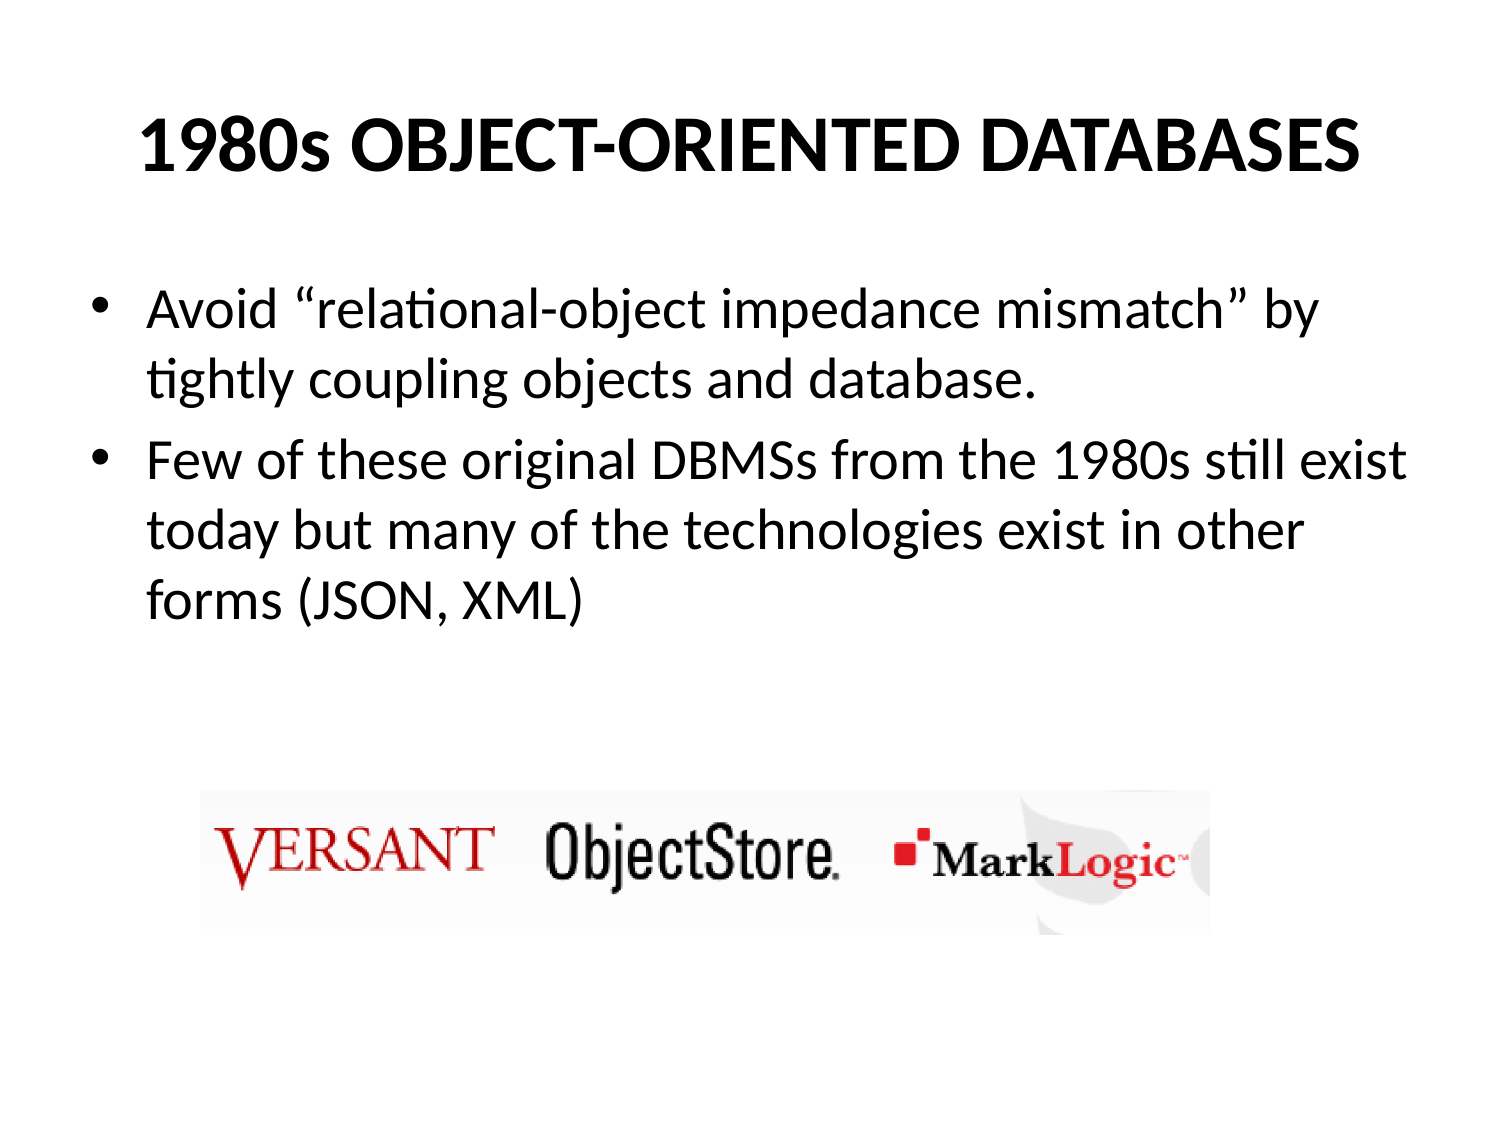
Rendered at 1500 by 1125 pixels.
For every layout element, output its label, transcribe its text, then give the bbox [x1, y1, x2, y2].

title 1980s OBJECT-ORIENTED DATABASES [75, 45, 1425, 233]
list Avoid “relational-object impedance mismatch” by tightly coupling objects and database. Few of these original DBMSs from the 1980s still exist today but many of the technologies exist in other forms (JSON, XML) [75, 262, 1425, 1005]
picture [199, 789, 1210, 935]
